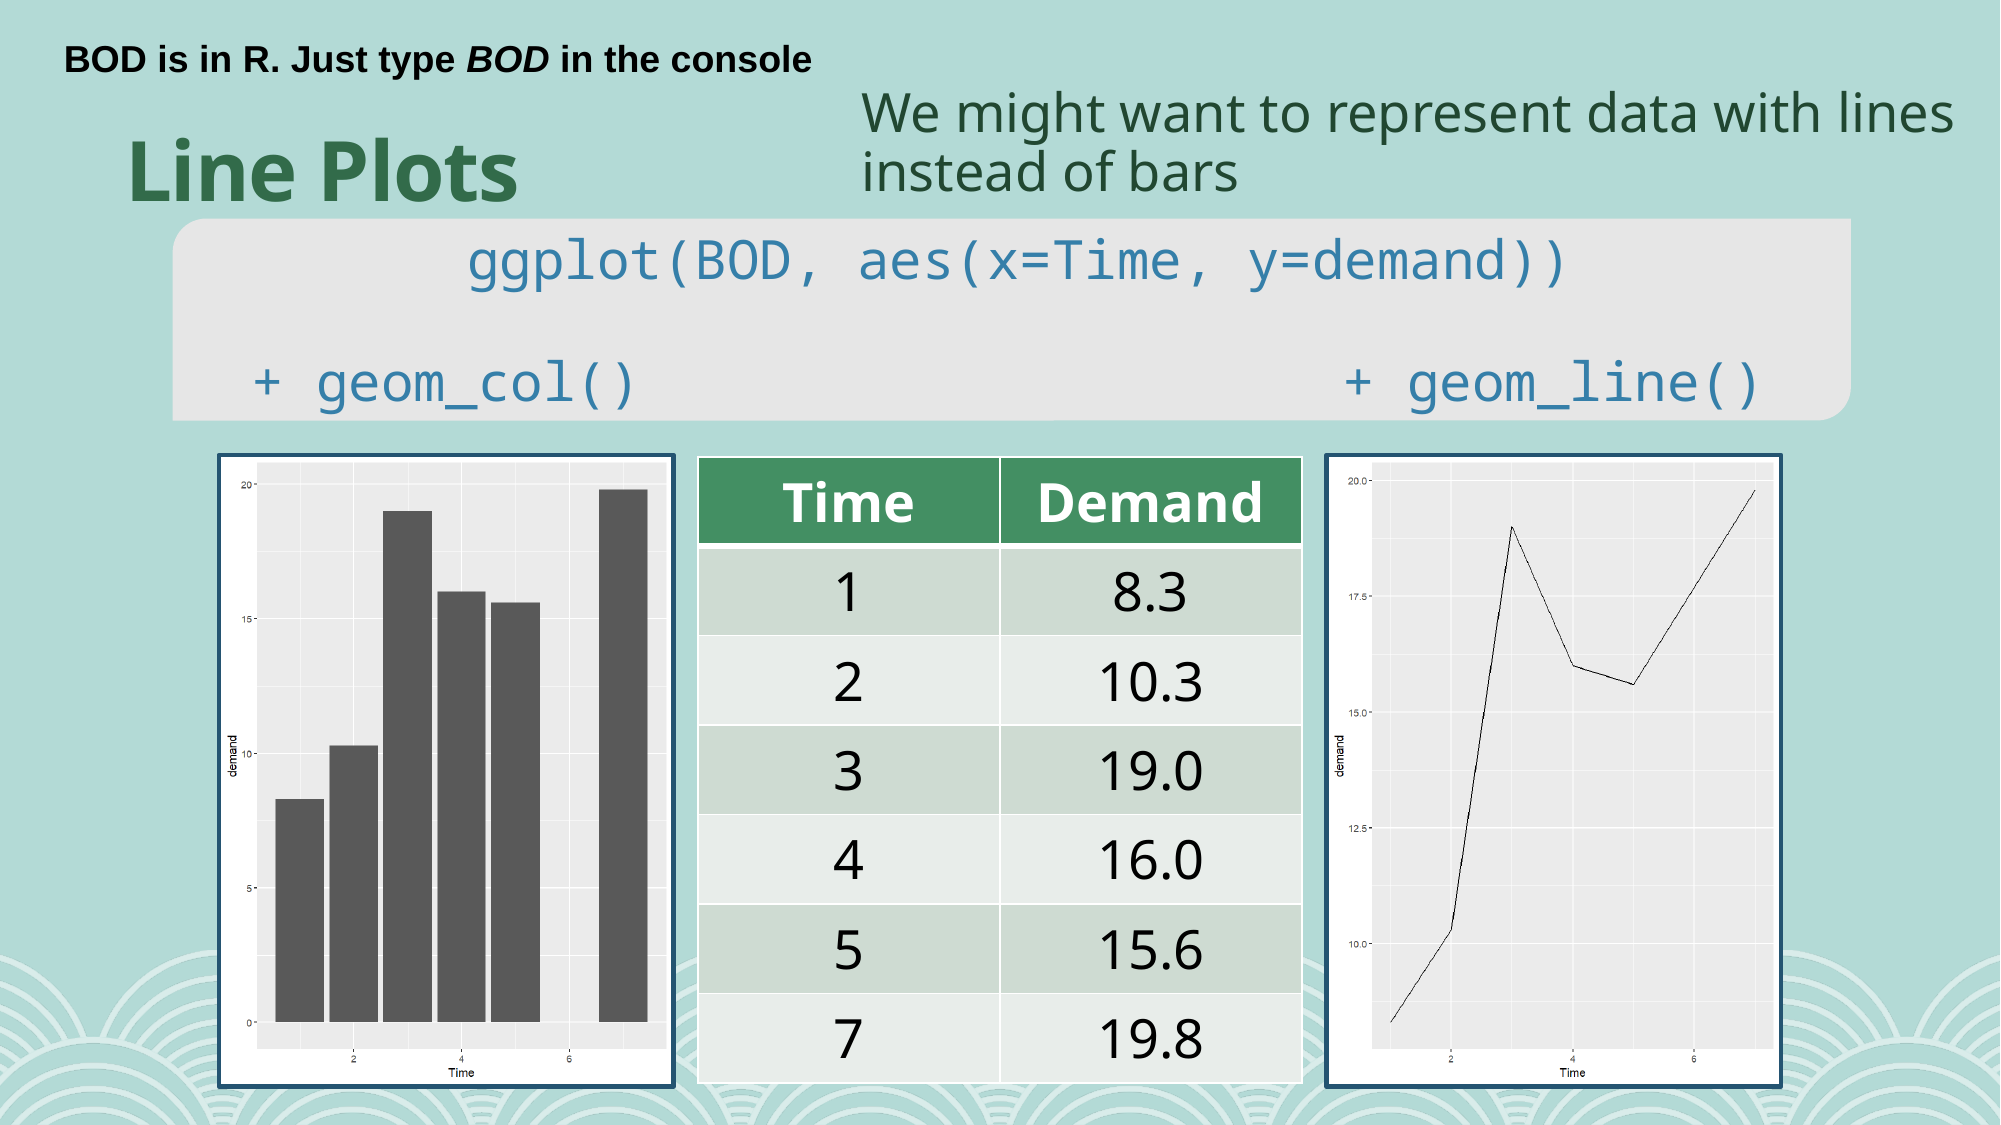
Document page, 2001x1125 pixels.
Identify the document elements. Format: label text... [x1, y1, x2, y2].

text_box + geom_col() [236, 339, 656, 420]
title Line Plots [125, 117, 846, 219]
table_cell 3 [699, 726, 999, 814]
table_cell 5 [699, 905, 999, 993]
table_cell 15.6 [1001, 905, 1301, 993]
picture [221, 457, 672, 1084]
table_cell 7 [699, 994, 999, 1082]
table_cell 1 [699, 549, 999, 635]
text_box ggplot(BOD, aes(x=Time, y=demand)) [452, 218, 1588, 299]
table_cell 19.0 [1001, 726, 1301, 814]
picture [1328, 457, 1779, 1084]
table_cell 8.3 [1001, 549, 1301, 635]
table_cell 4 [699, 815, 999, 903]
text_box [171, 217, 1852, 422]
text_box We might want to represent data with lines instead of bars [846, 78, 2000, 258]
table_cell 19.8 [1001, 994, 1301, 1082]
table_header Demand [1001, 458, 1301, 543]
table_cell 16.0 [1001, 815, 1301, 903]
table_header Time [699, 458, 999, 543]
text_box BOD is in R. Just type BOD in the console [49, 28, 828, 88]
table_cell 2 [699, 636, 999, 724]
text_box + geom_line() [1327, 339, 1780, 420]
table_cell 10.3 [1001, 636, 1301, 724]
